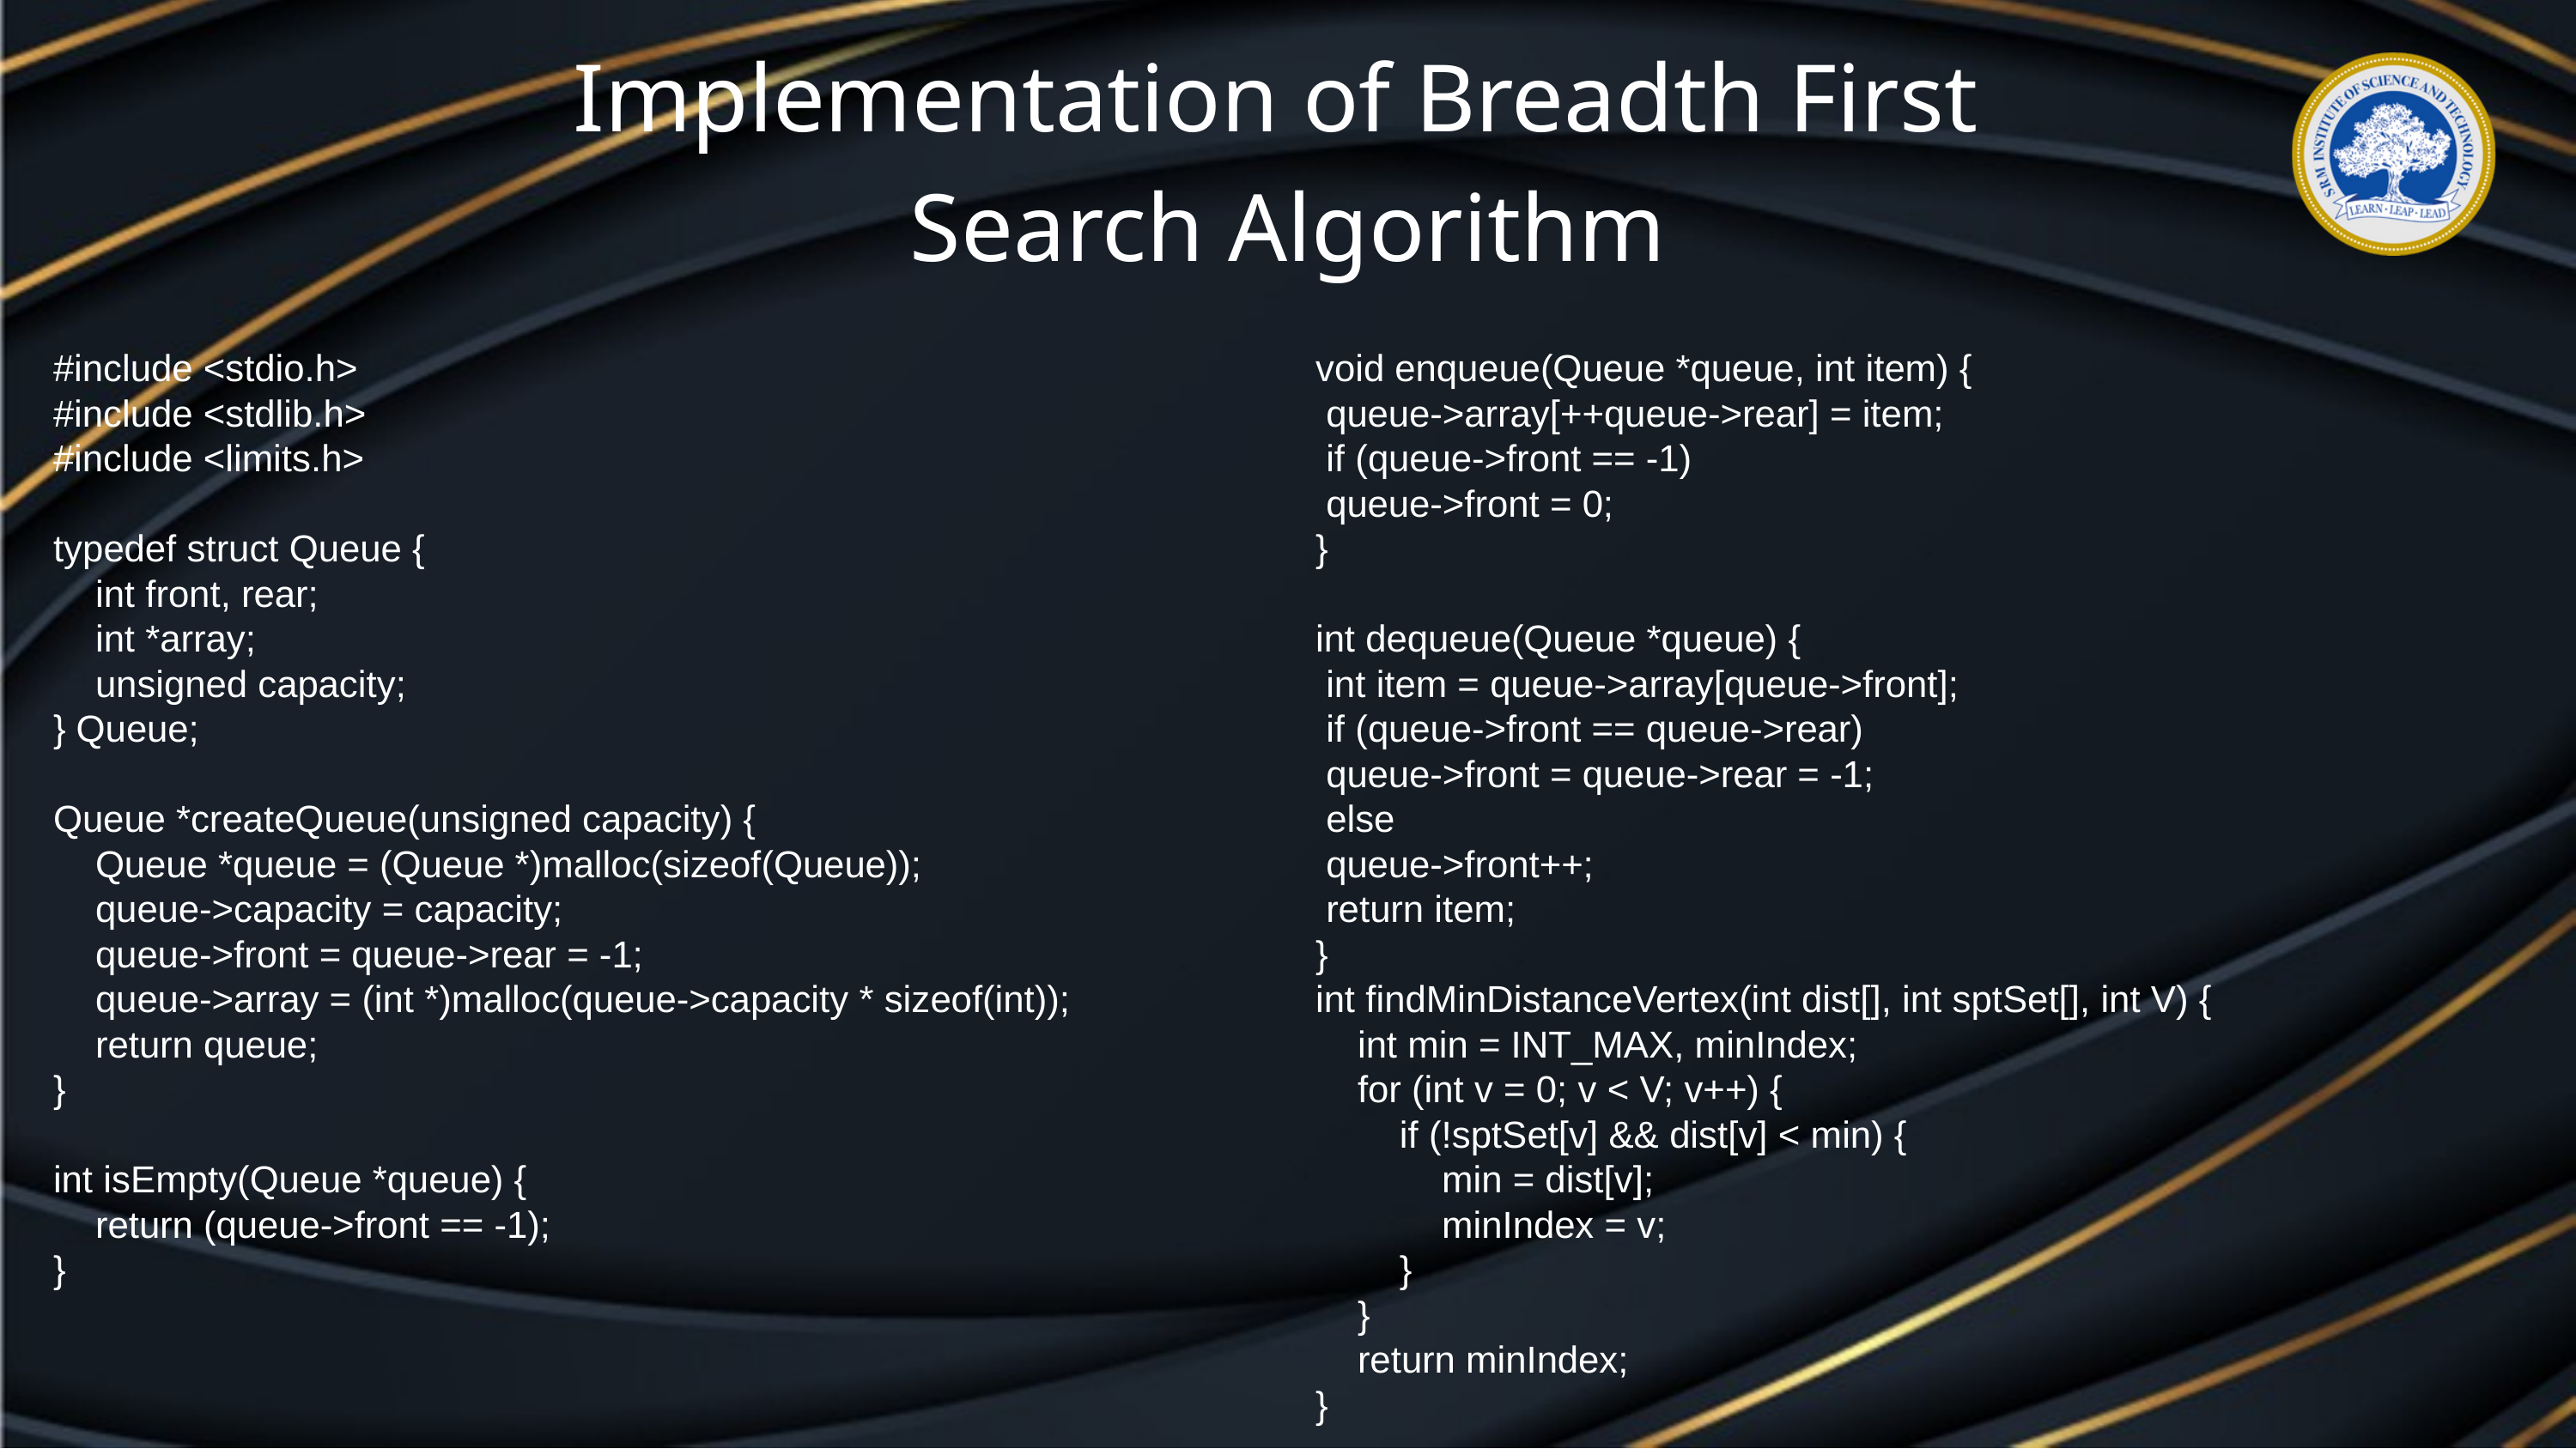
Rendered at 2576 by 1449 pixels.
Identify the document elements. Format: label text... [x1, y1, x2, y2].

text_box void enqueue(Queue *queue, int item) { queue->array[++queue->rear] = item; if (queue->front == -1) queue->front = 0; } int dequeue(Queue *queue) { int item = queue->array[queue->front]; if (queue->front == queue->rear) queue->front = queue->rear = -1; else queue->front++; return item; } int findMinDistanceVertex(int dist[], int sptSet[], int V) { int min = INT_MAX, minIndex; for (int v = 0; v < V; v++) { if (!sptSet[v] && dist[v] < min) { min = dist[v]; minIndex = v; } } return minIndex; } [1315, 343, 2523, 1449]
text_box Implementation of Breadth First Search Algorithm [542, 20, 2034, 281]
text_box #include <stdio.h> #include <stdlib.h> #include <limits.h> typedef struct Queue { int front, rear; int *array; unsigned capacity; } Queue; Queue *createQueue(unsigned capacity) { Queue *queue = (Queue *)malloc(sizeof(Queue)); queue->capacity = capacity; queue->front = queue->rear = -1; queue->array = (int *)malloc(queue->capacity * sizeof(int)); return queue; } int isEmpty(Queue *queue) { return (queue->front == -1); } [53, 343, 1291, 1426]
text_box [2292, 52, 2496, 256]
text_box [0, 0, 2576, 1448]
